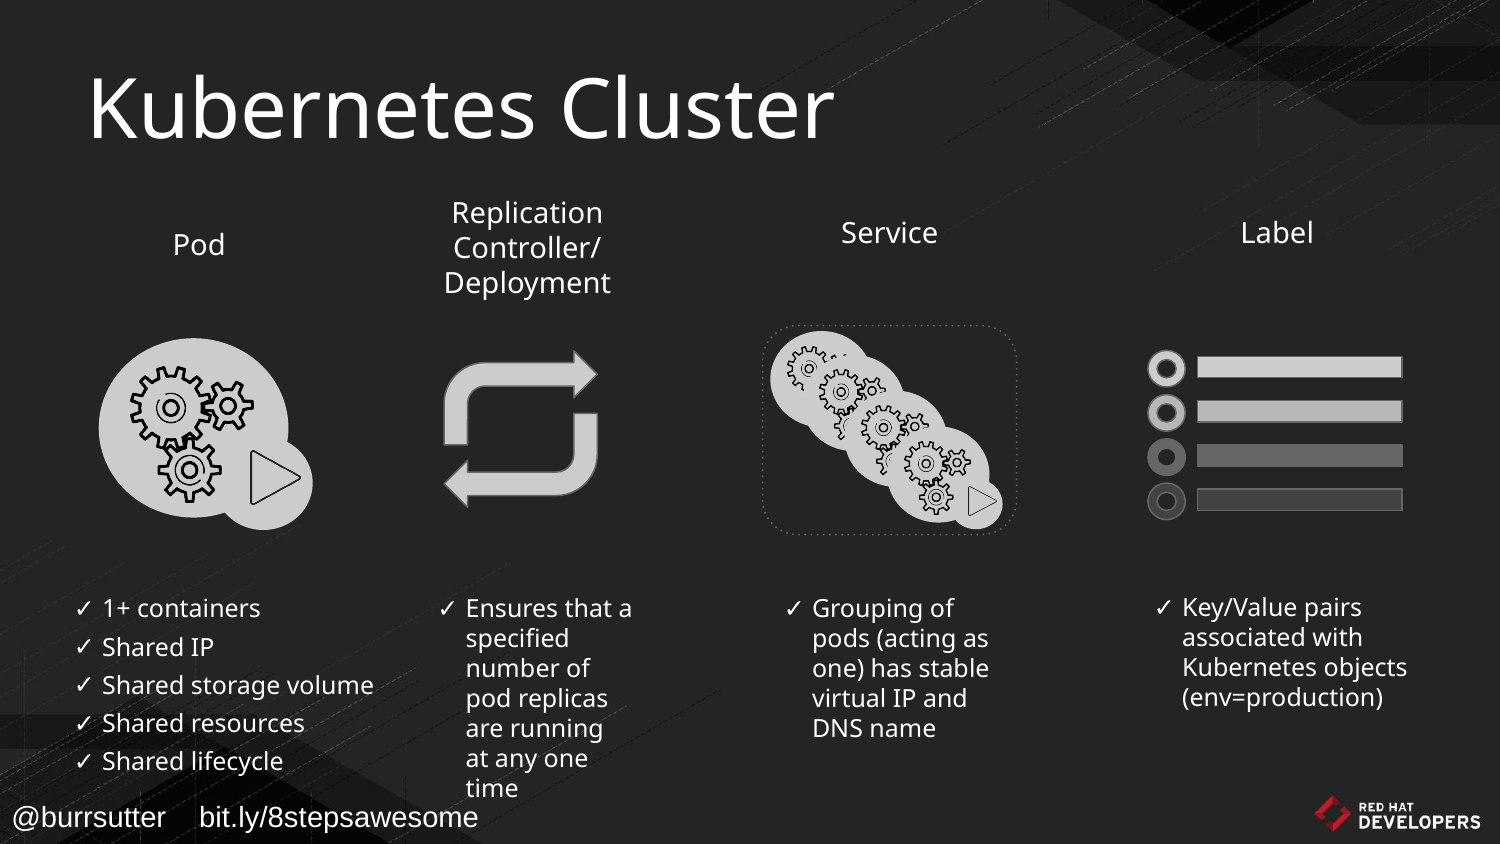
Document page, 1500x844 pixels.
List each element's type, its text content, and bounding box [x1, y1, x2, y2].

text_box @burrsutter bit.ly/8stepsawesome [0, 783, 509, 844]
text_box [443, 350, 598, 508]
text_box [762, 325, 1017, 535]
picture [0, 0, 1500, 844]
text_box Key/Value pairs associated with Kubernetes objects (env=production) [1138, 576, 1449, 733]
text_box Label [1167, 199, 1388, 257]
text_box Replication Controller/ Deployment [358, 179, 697, 274]
text_box Pod [137, 211, 261, 270]
text_box 1+ containers Shared IP Shared storage volume Shared resources Shared lifecycle [58, 577, 397, 770]
title Kubernetes Cluster [71, 75, 1478, 170]
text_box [1147, 350, 1403, 520]
text_box Ensures that a specified number of pod replicas are running at any one time [422, 577, 649, 734]
text_box Service [779, 199, 1001, 257]
text_box Grouping of pods (acting as one) has stable virtual IP and DNS name [768, 577, 1015, 734]
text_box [98, 337, 313, 531]
